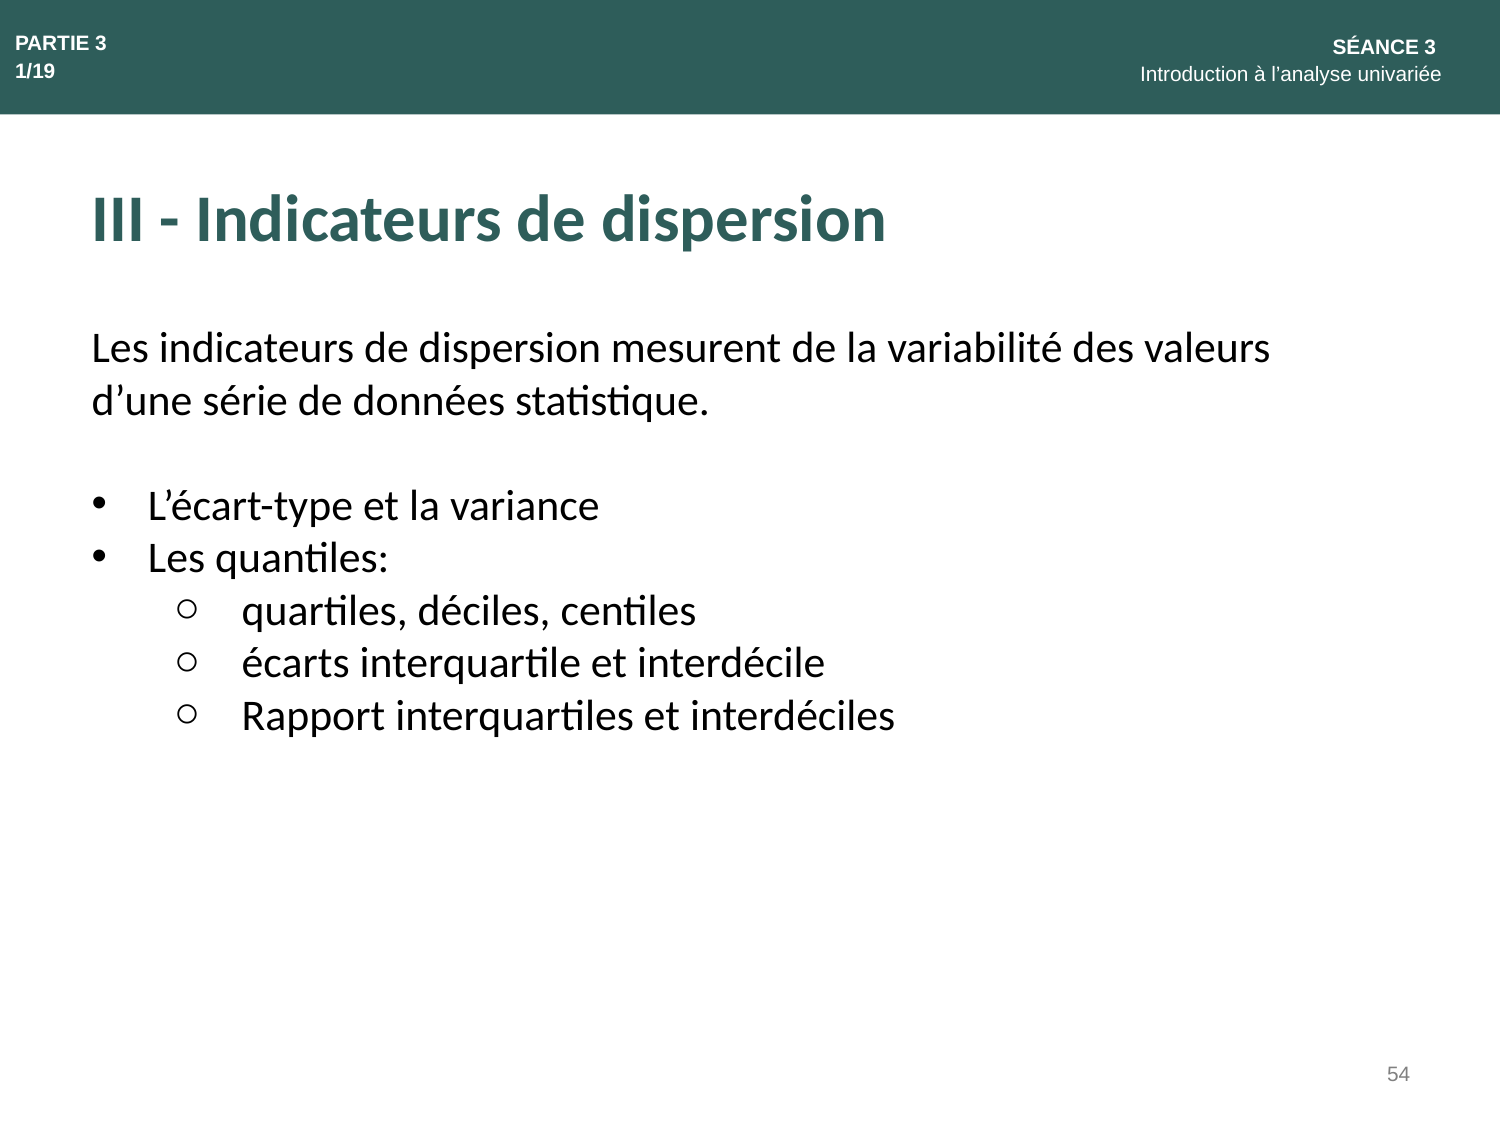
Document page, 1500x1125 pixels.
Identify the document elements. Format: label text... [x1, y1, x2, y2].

text_box III - Indicateurs de dispersion [76, 159, 1425, 275]
text_box Les indicateurs de dispersion mesurent de la variabilité des valeurs d’une série de données statistique. L’écart-type et la variance Les quantiles: quartiles, déciles, centiles écarts interquartile et interdécile Rapport interquartiles et interdéciles [76, 304, 1373, 948]
text_box PARTIE 3 1/19 [0, 12, 493, 144]
text_box [0, 0, 1500, 115]
text_box SÉANCE 3 Introduction à l’analyse univariée [808, 23, 1457, 94]
slide_number 54 [1074, 1042, 1425, 1103]
